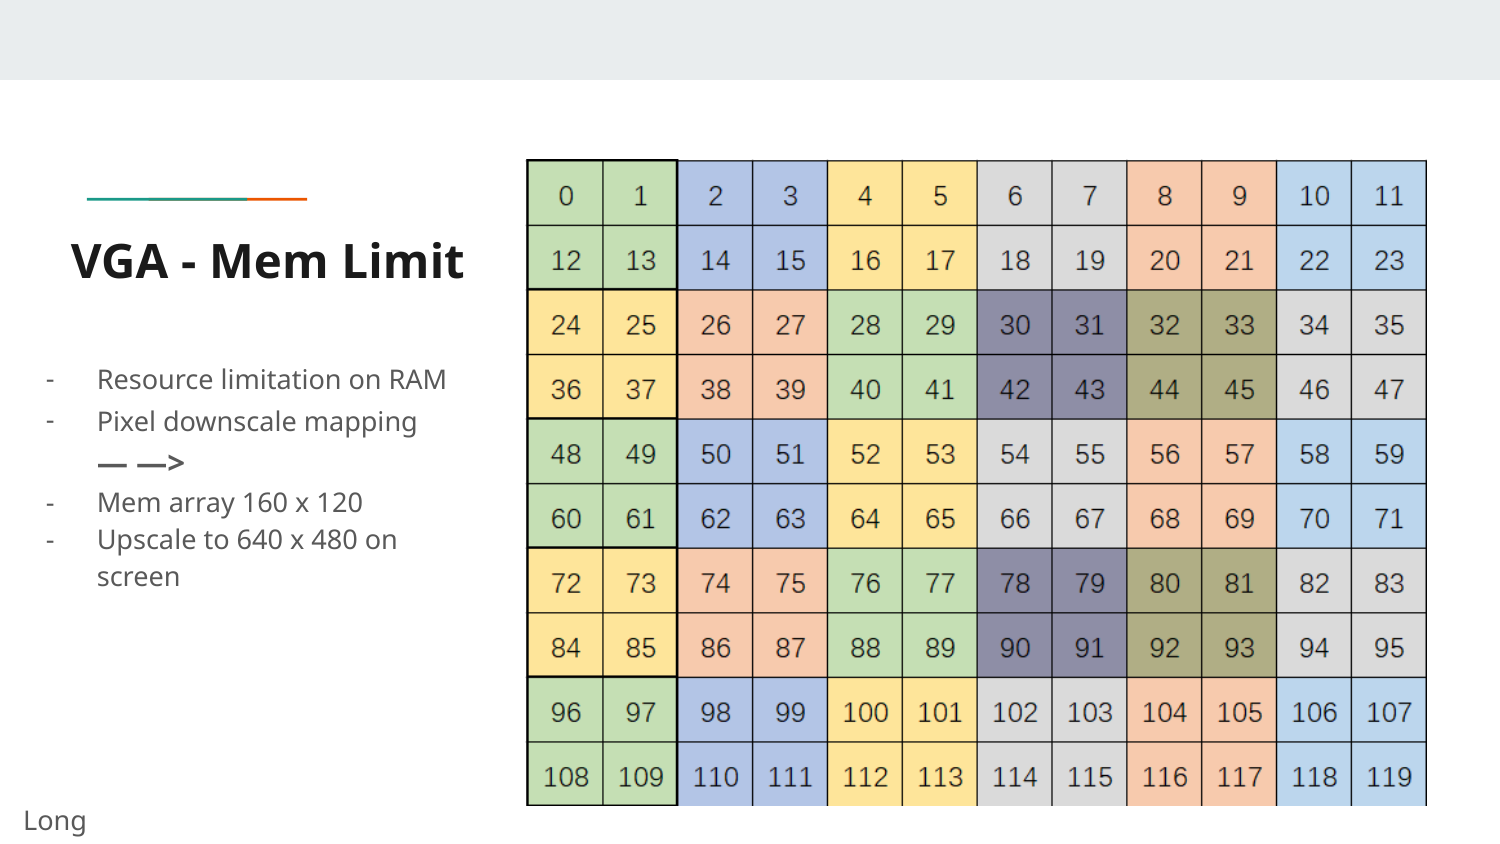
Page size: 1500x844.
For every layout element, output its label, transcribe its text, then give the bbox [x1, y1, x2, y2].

list Resource limitation on RAM Pixel downscale mapping — —> Mem array 160 x 120 Upscale to 640 x 480 on screen [6, 342, 502, 714]
text_box Long [8, 787, 135, 823]
picture [525, 159, 1427, 806]
title VGA - Mem Limit [55, 216, 520, 305]
